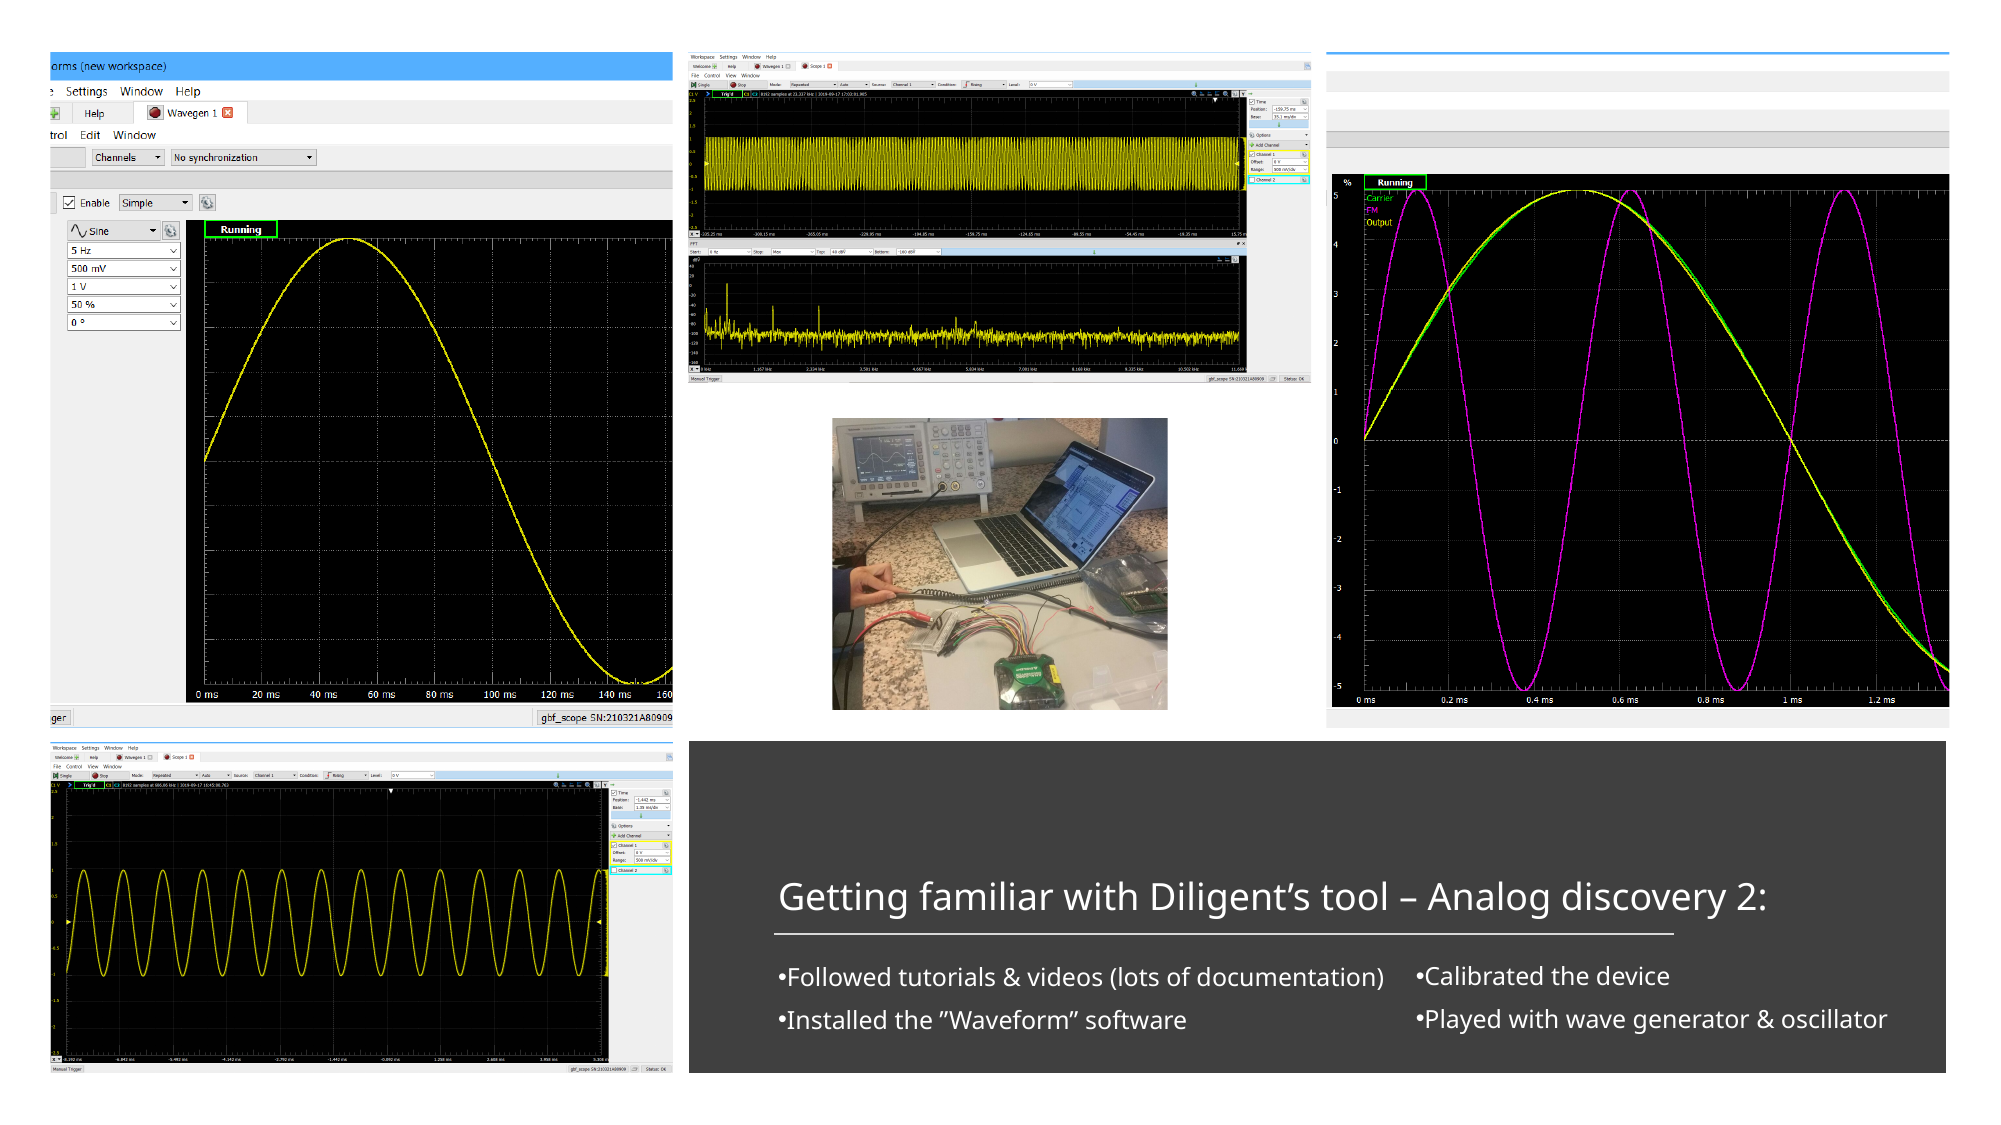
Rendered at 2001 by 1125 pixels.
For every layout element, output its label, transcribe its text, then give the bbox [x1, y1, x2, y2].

picture [688, 52, 1312, 383]
text_box [698, 750, 1937, 1064]
picture [832, 415, 1168, 710]
text_box Getting familiar with Diligent’s tool – Analog discovery 2: Followed tutorials & videos (lots of documentation) Installed the ”Waveform” software [763, 836, 2000, 1042]
text_box Calibrated the device Played with wave generator & oscillator [1401, 953, 2000, 1041]
picture [50, 742, 673, 1073]
picture [1326, 52, 1950, 728]
picture [50, 52, 673, 728]
